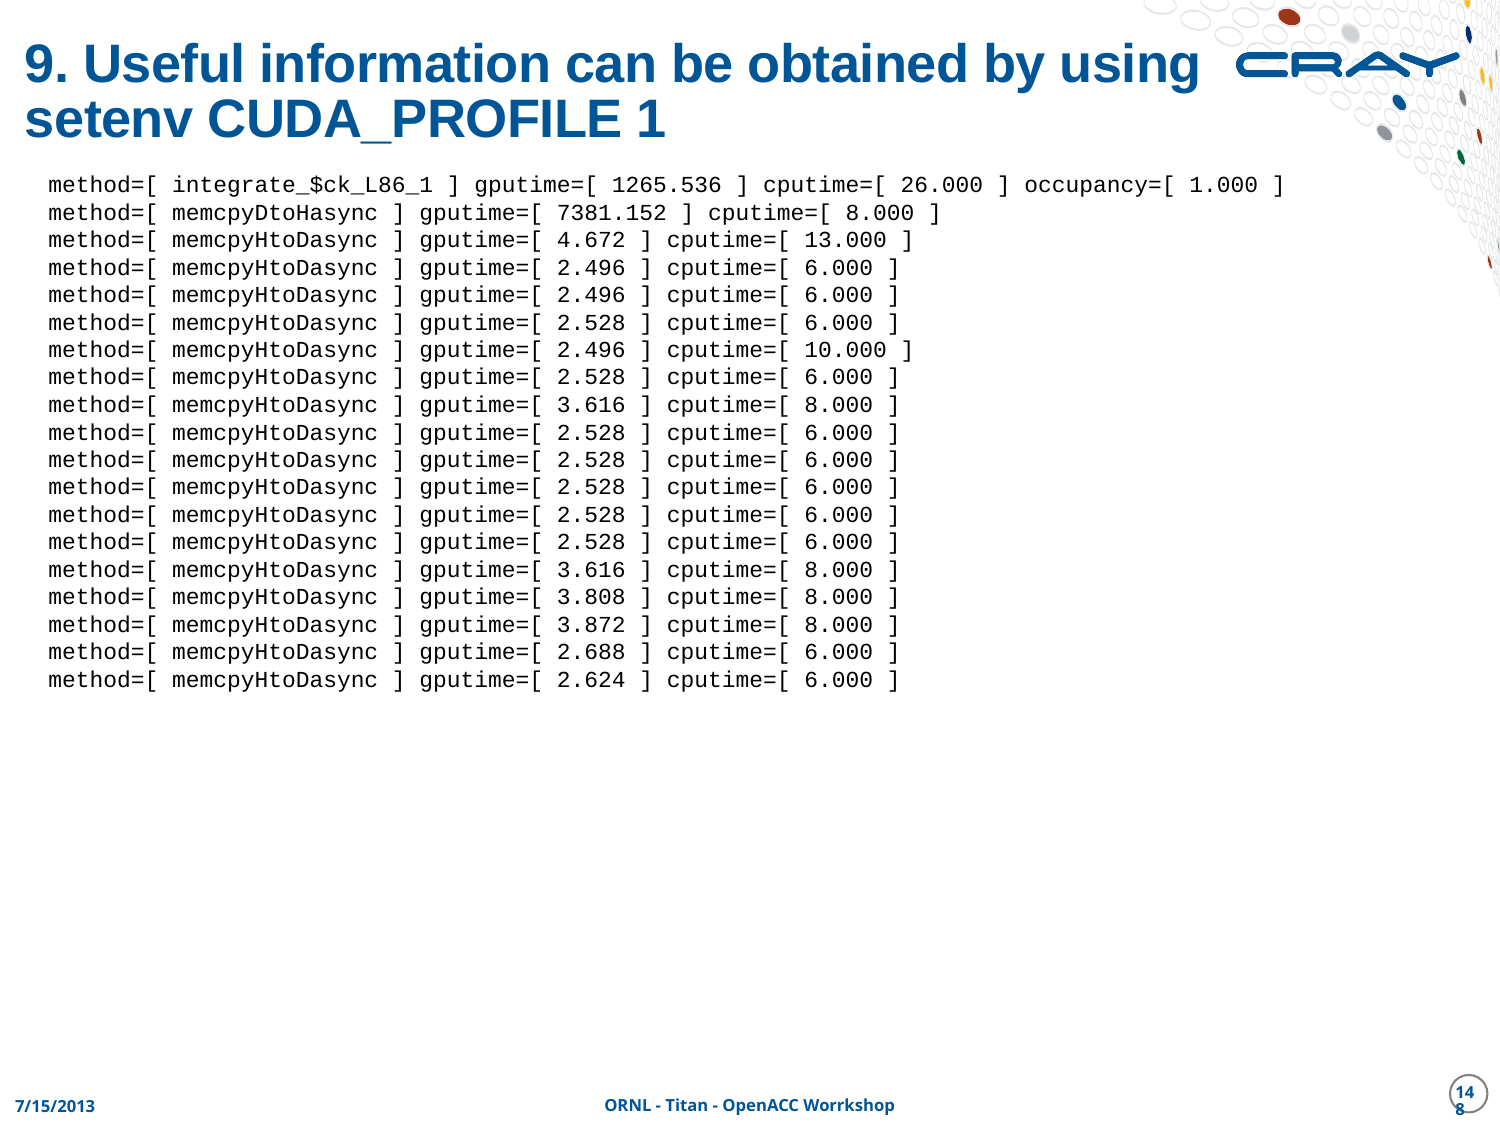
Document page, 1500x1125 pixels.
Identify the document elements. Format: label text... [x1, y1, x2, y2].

text_box method=[ integrate_$ck_L86_1 ] gputime=[ 1265.536 ] cputime=[ 26.000 ] occupancy=[ 1.000 ] method=[ memcpyDtoHasync ] gputime=[ 7381.152 ] cputime=[ 8.000 ] method=[ memcpyHtoDasync ] gputime=[ 4.672 ] cputime=[ 13.000 ] method=[ memcpyHtoDasync ] gputime=[ 2.496 ] cputime=[ 6.000 ] method=[ memcpyHtoDasync ] gputime=[ 2.496 ] cputime=[ 6.000 ] method=[ memcpyHtoDasync ] gputime=[ 2.528 ] cputime=[ 6.000 ] method=[ memcpyHtoDasync ] gputime=[ 2.496 ] cputime=[ 10.000 ] method=[ memcpyHtoDasync ] gputime=[ 2.528 ] cputime=[ 6.000 ] method=[ memcpyHtoDasync ] gputime=[ 3.616 ] cputime=[ 8.000 ] method=[ memcpyHtoDasync ] gputime=[ 2.528 ] cputime=[ 6.000 ] method=[ memcpyHtoDasync ] gputime=[ 2.528 ] cputime=[ 6.000 ] method=[ memcpyHtoDasync ] gputime=[ 2.528 ] cputime=[ 6.000 ] method=[ memcpyHtoDasync ] gputime=[ 2.528 ] cputime=[ 6.000 ] method=[ memcpyHtoDasync ] gputime=[ 2.528 ] cputime=[ 6.000 ] method=[ memcpyHtoDasync ] gputime=[ 3.616 ] cputime=[ 8.000 ] method=[ memcpyHtoDasync ] gputime=[ 3.808 ] cputime=[ 8.000 ] method=[ memcpyHtoDasync ] gputime=[ 3.872 ] cputime=[ 8.000 ] method=[ memcpyHtoDasync ] gputime=[ 2.688 ] cputime=[ 6.000 ] method=[ memcpyHtoDasync ] gputime=[ 2.624 ] cputime=[ 6.000 ] [33, 162, 1301, 744]
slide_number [0, 1087, 350, 1125]
title 9. Useful information can be obtained by using setenv CUDA_PROFILE 1 [24, 24, 1225, 163]
slide_number 148 [1448, 1073, 1489, 1114]
footer ORNL - Titan - OpenACC Worrkshop [512, 1087, 988, 1125]
